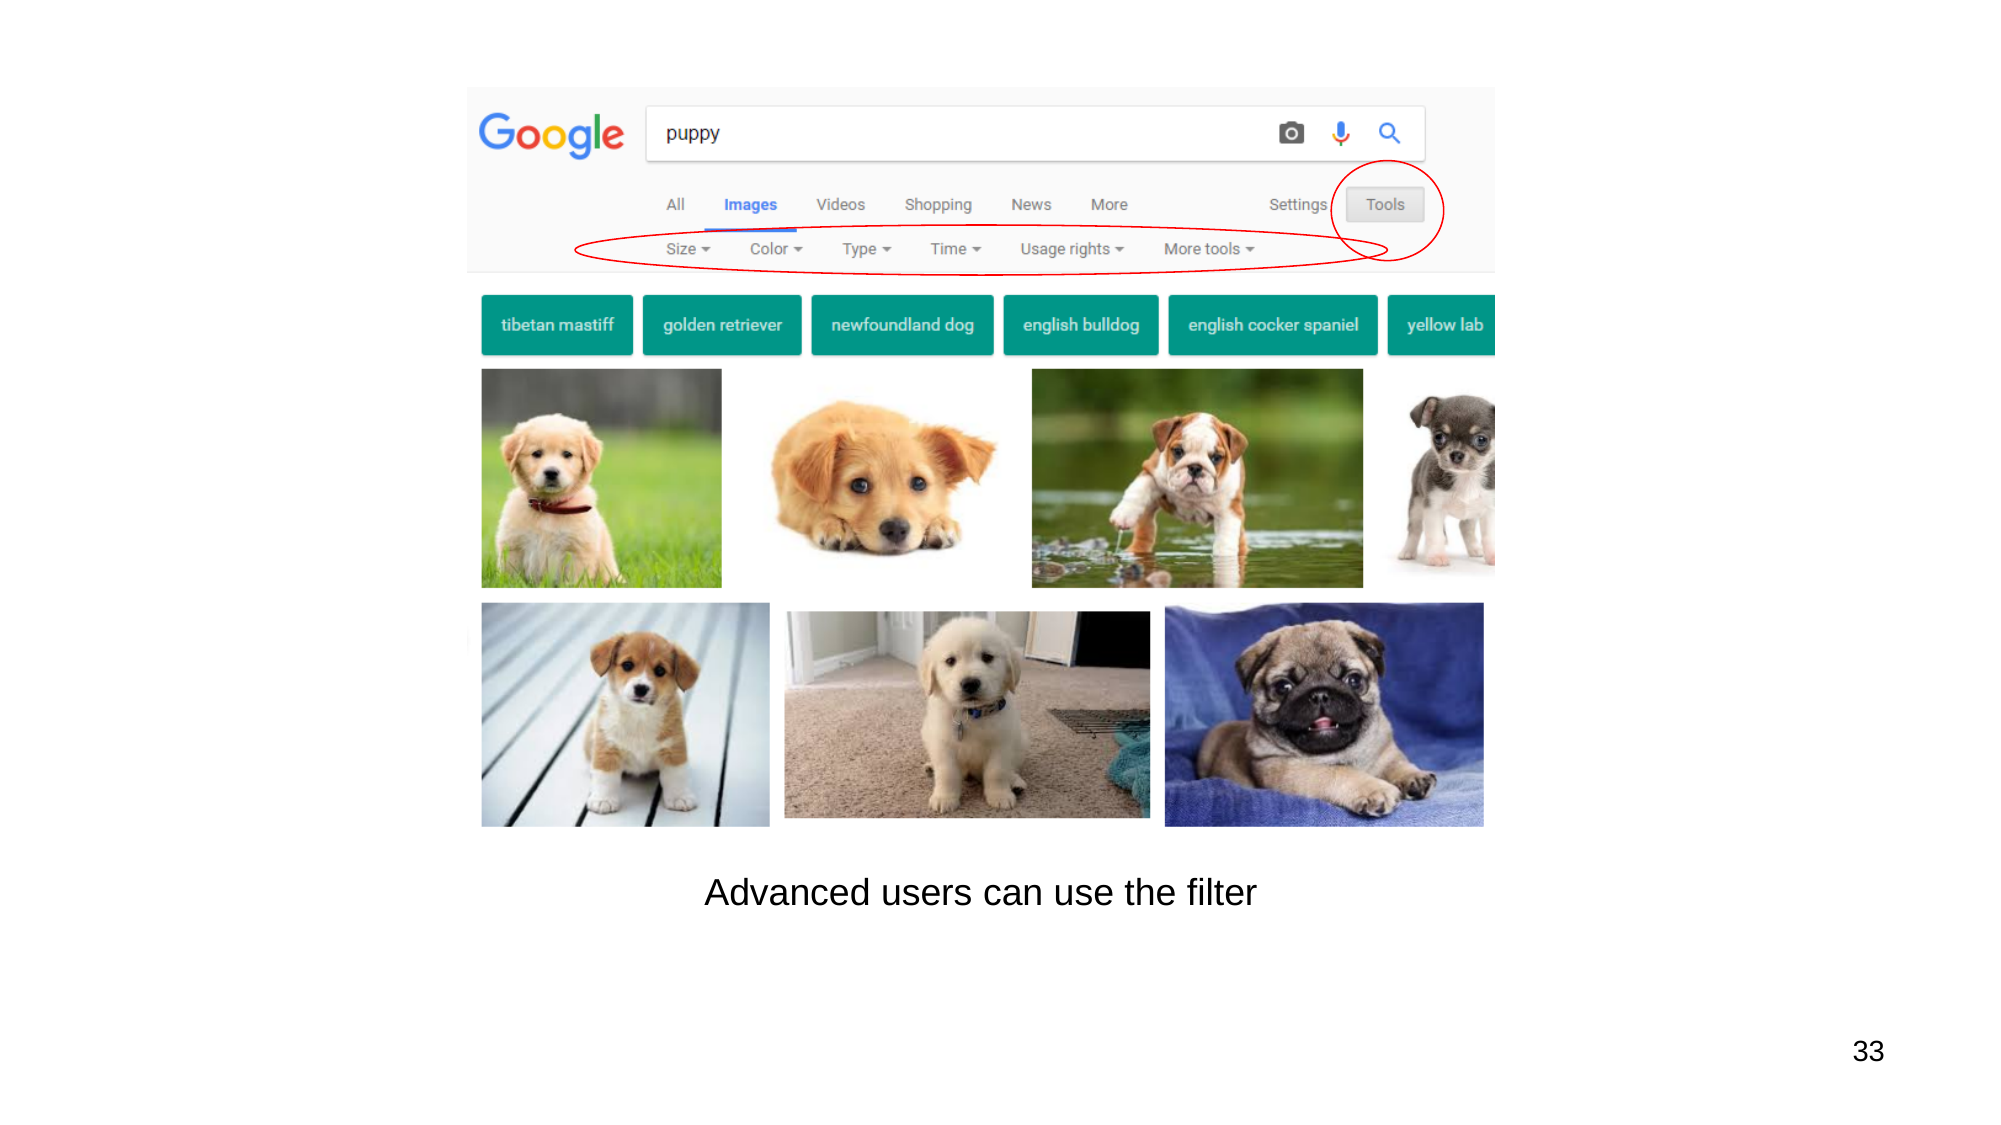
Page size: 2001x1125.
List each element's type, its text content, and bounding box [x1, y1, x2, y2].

slide_number 33 [1433, 1024, 1901, 1103]
picture [467, 87, 1496, 839]
text_box Advanced users can use the filter [689, 860, 1273, 921]
